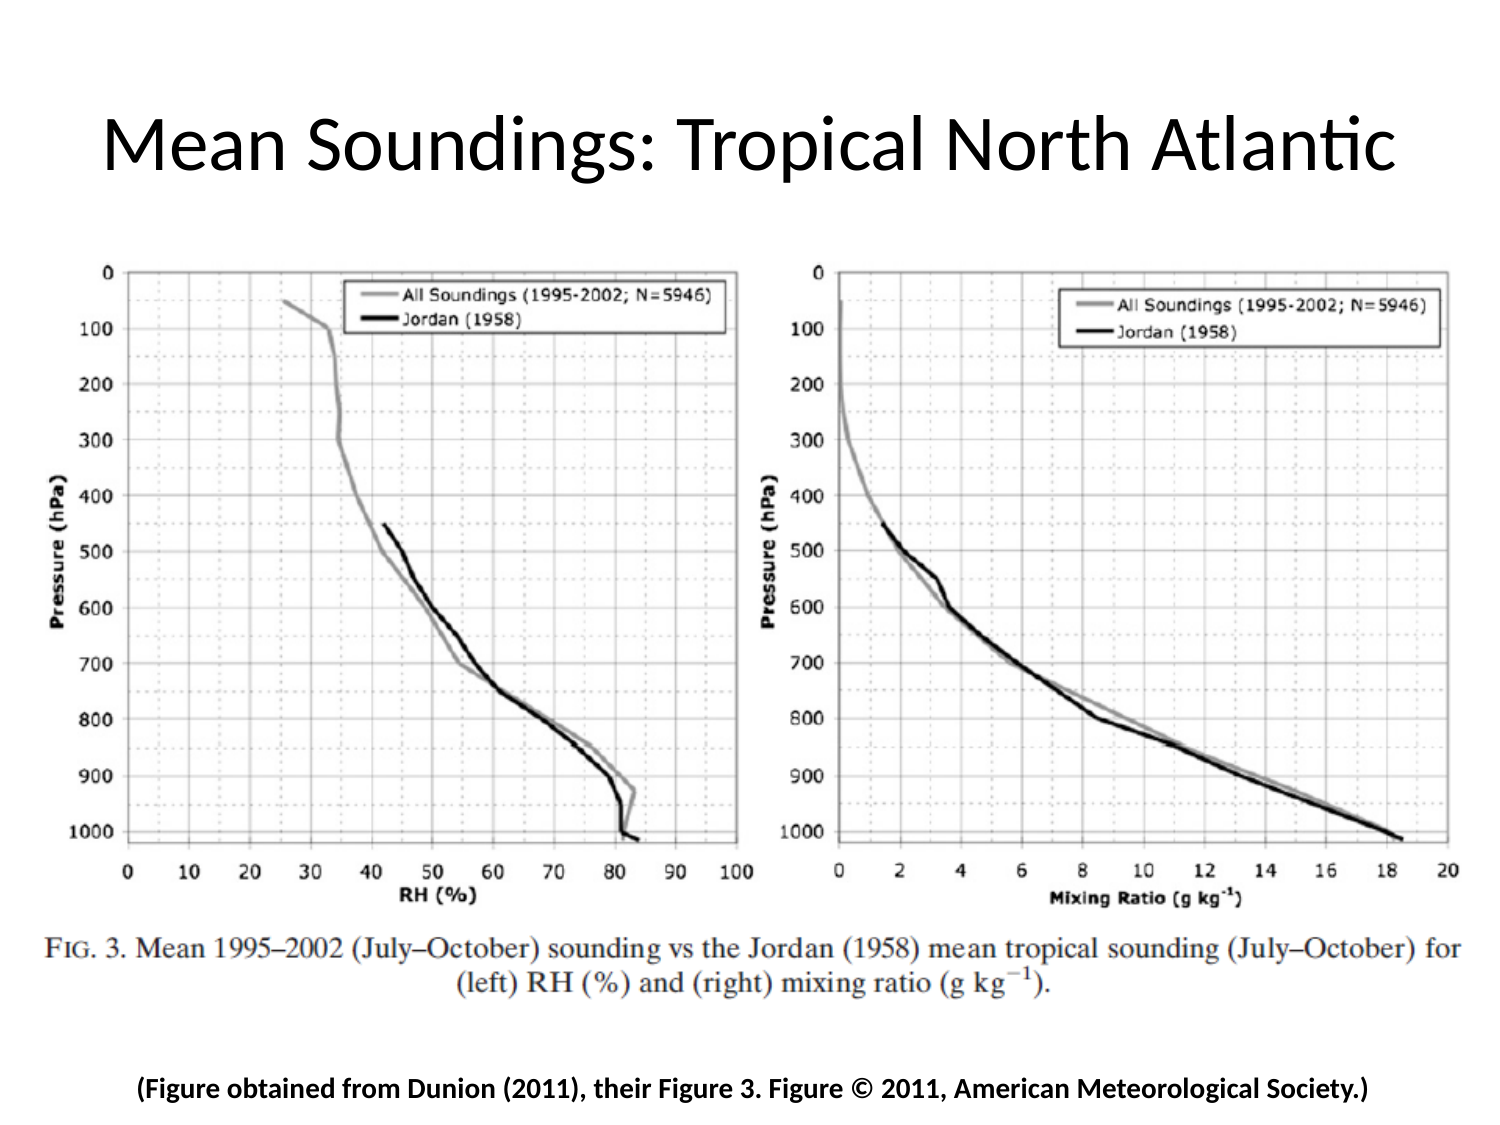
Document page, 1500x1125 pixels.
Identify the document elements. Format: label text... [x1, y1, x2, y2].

picture [24, 241, 1485, 1026]
text_box (Figure obtained from Dunion (2011), their Figure 3. Figure © 2011, American Meteorological Society.) [121, 1062, 1386, 1113]
title Mean Soundings: Tropical North Atlantic [75, 45, 1425, 233]
